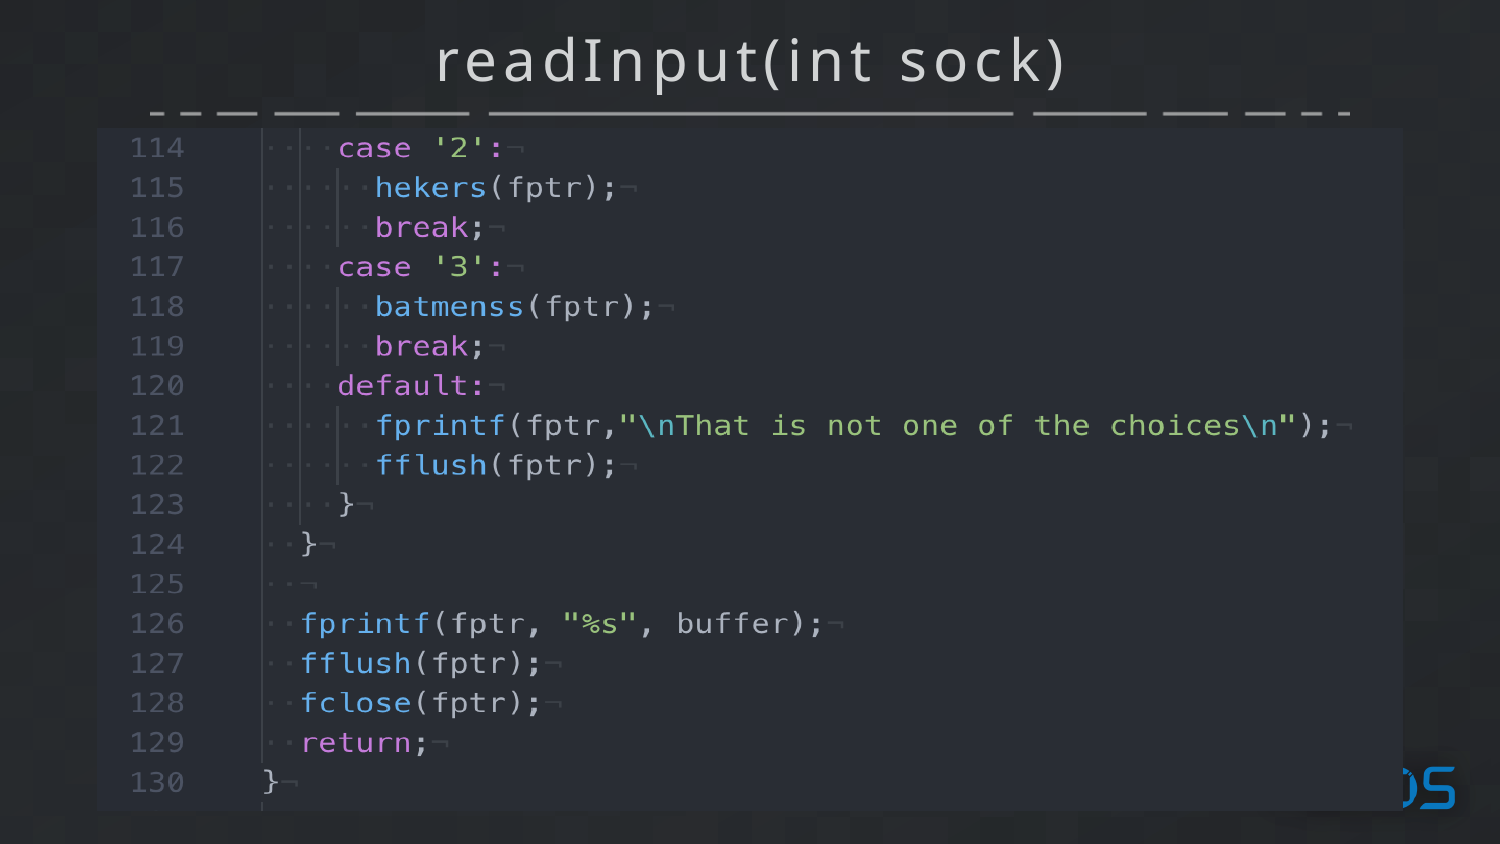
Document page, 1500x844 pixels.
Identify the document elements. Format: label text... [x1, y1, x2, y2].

picture [97, 128, 1403, 811]
title readInput(int sock) [75, 0, 1425, 129]
